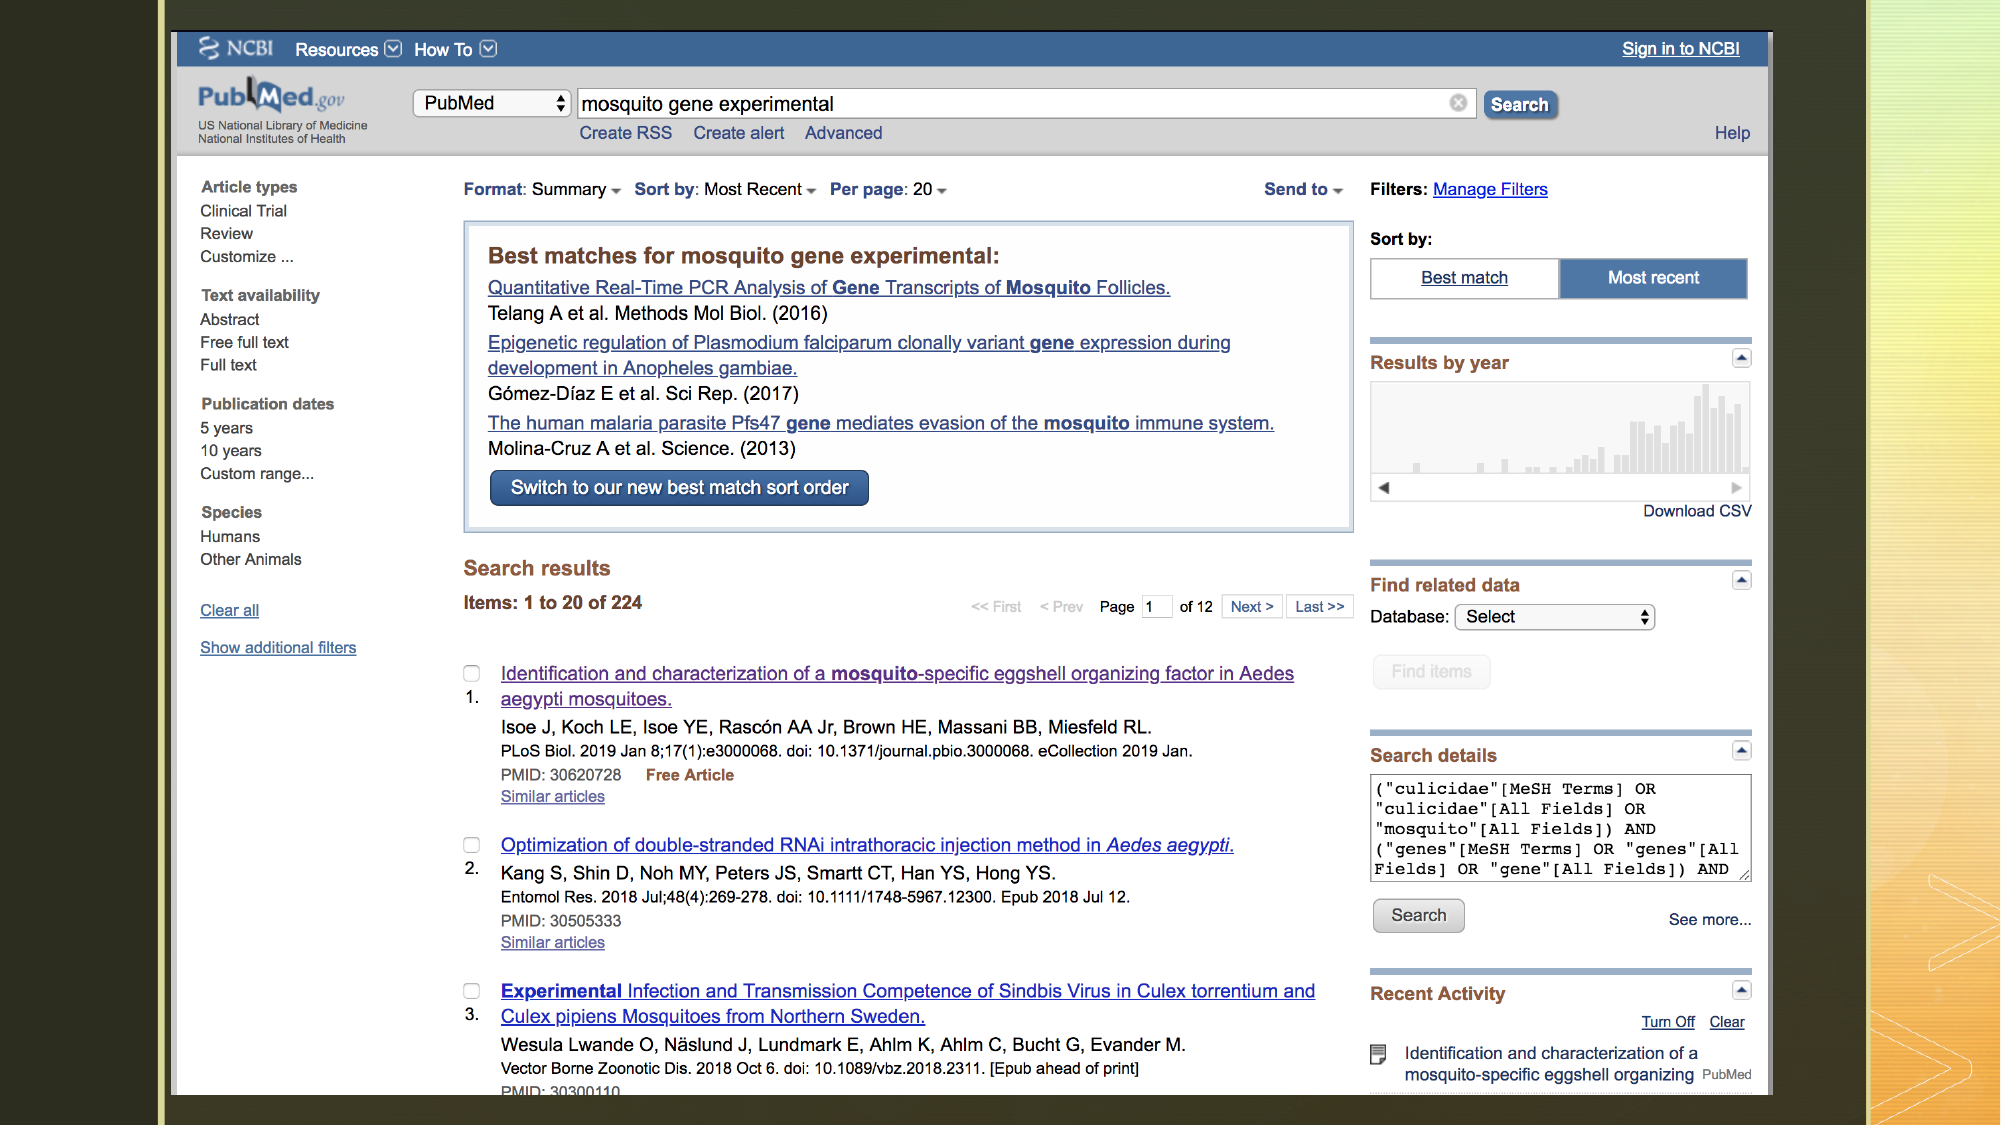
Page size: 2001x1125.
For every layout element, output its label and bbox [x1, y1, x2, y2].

picture [1871, 0, 2001, 1125]
picture [170, 29, 1774, 1096]
